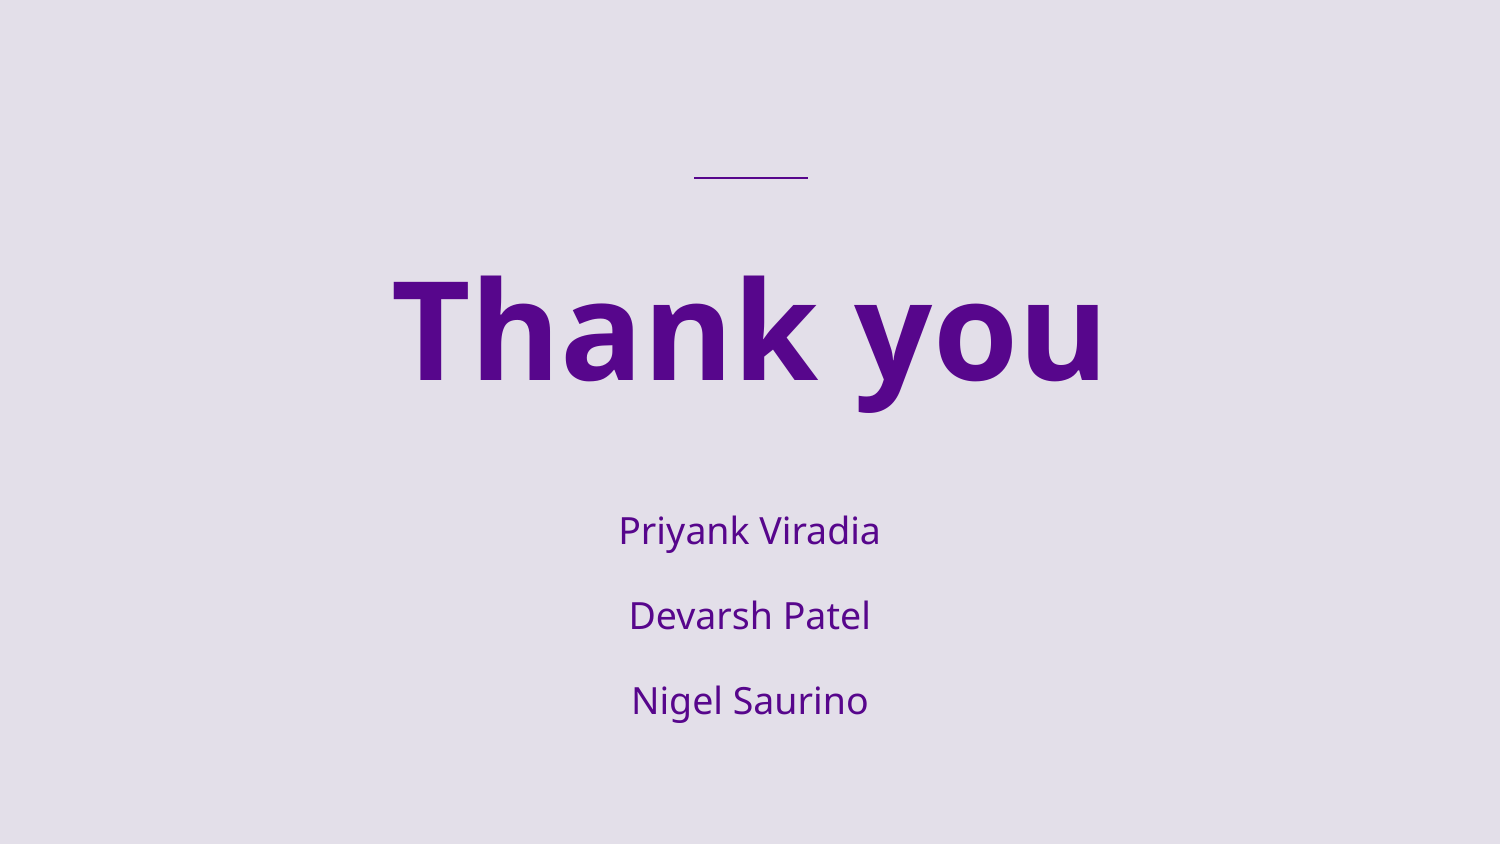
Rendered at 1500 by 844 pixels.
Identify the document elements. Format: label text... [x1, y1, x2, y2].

subtitle Priyank Viradia Devarsh Patel Nigel Saurino [403, 485, 1096, 606]
title Thank you [247, 227, 1253, 422]
